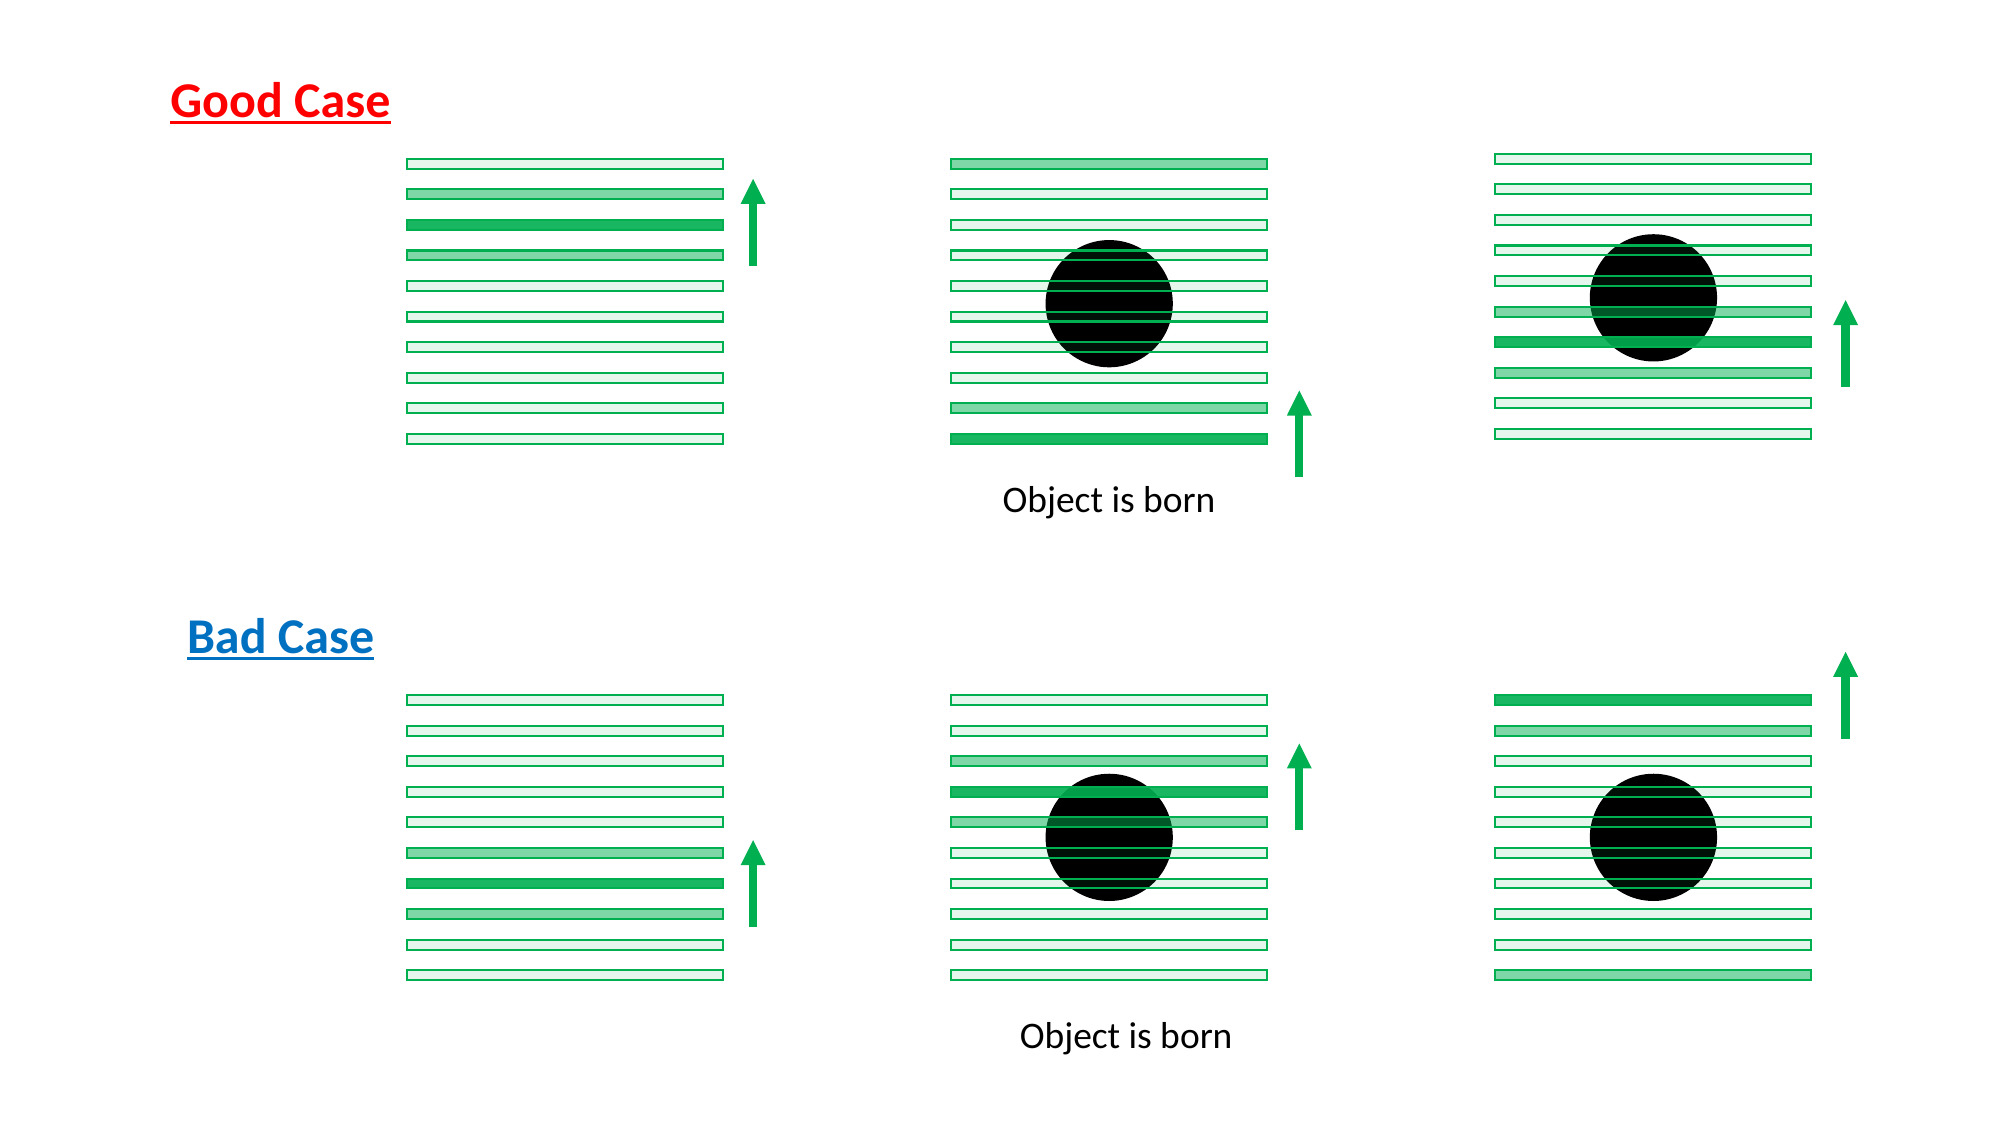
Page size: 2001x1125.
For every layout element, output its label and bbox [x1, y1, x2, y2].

text_box [154, 60, 1846, 1065]
